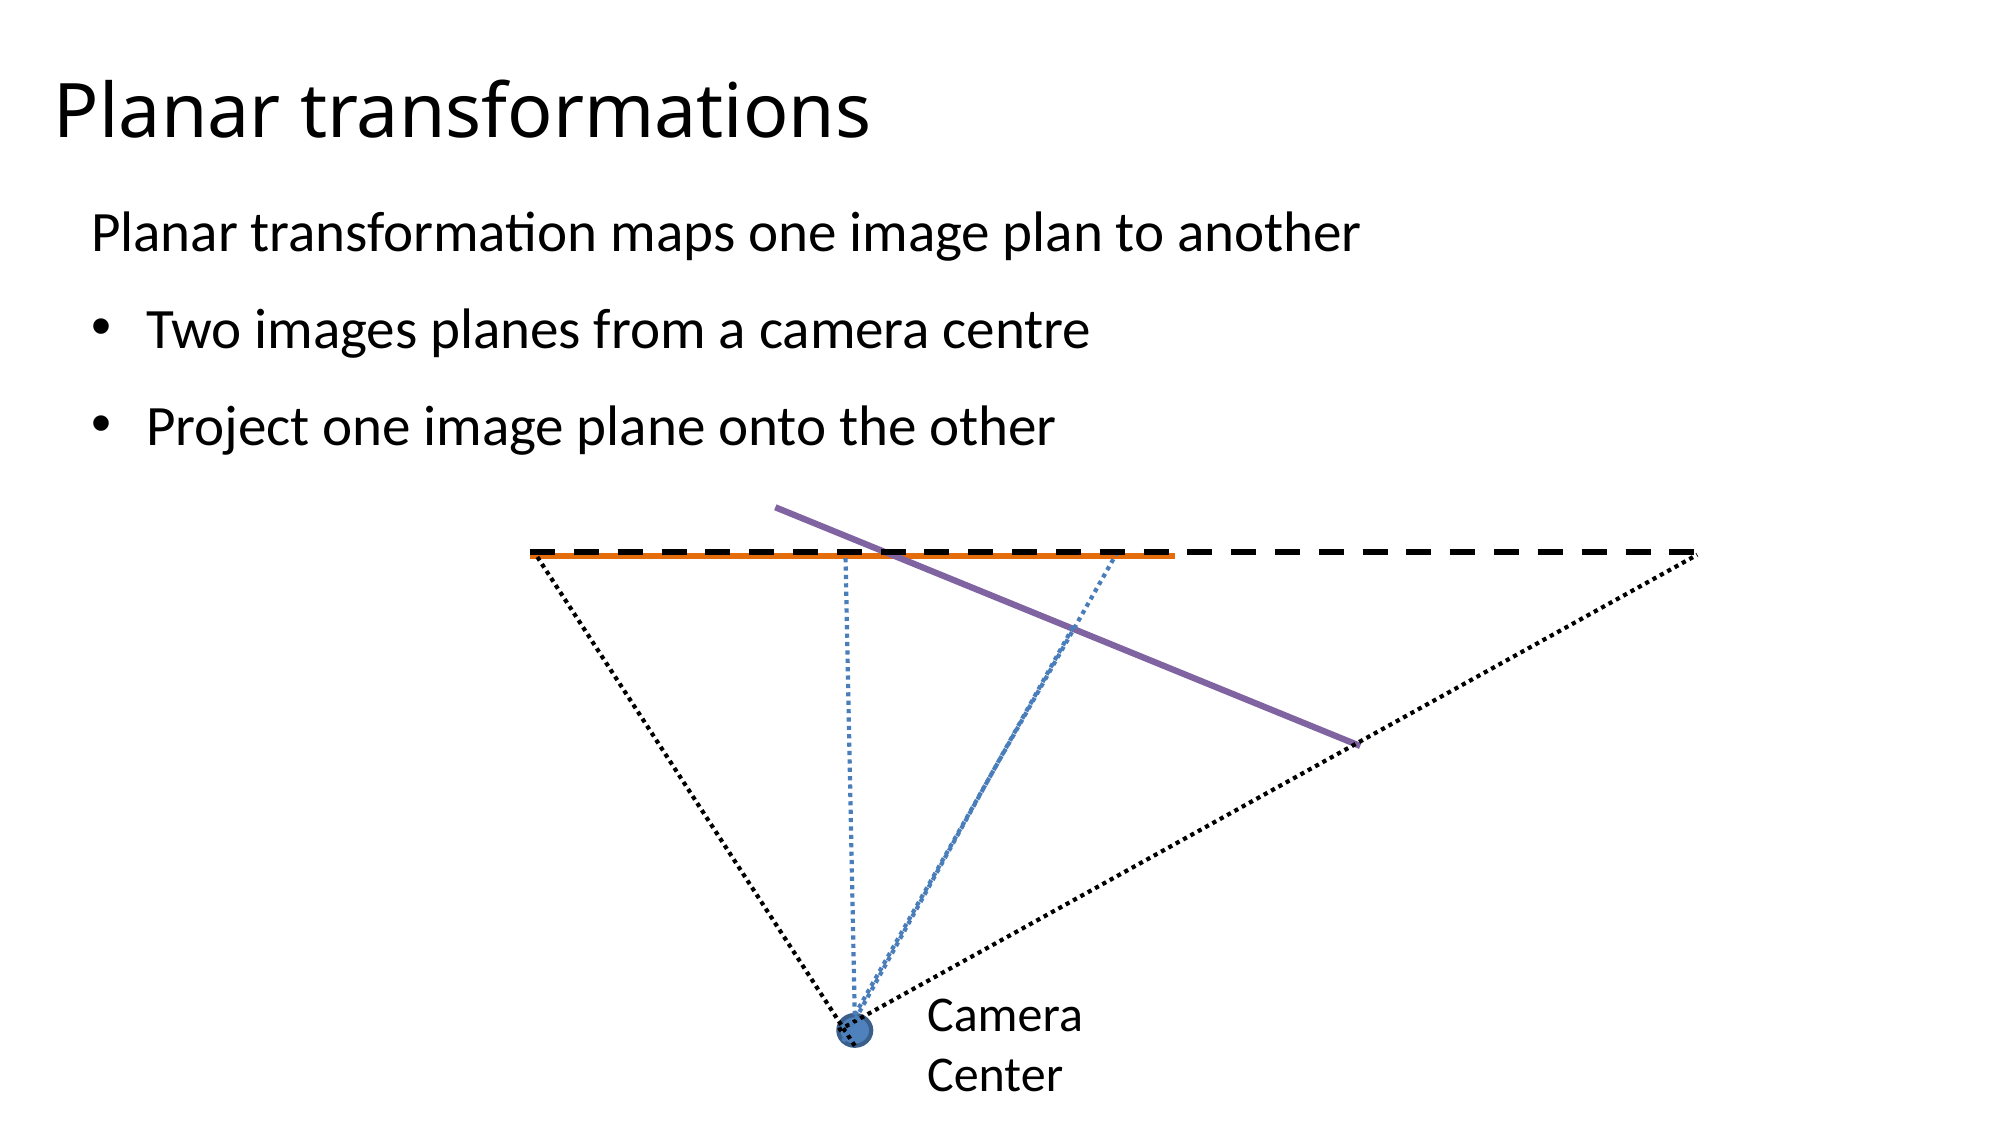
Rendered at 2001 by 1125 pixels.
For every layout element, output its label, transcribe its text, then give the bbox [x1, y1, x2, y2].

title Planar transformations [0, 0, 1953, 161]
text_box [775, 507, 1361, 551]
text_box Camera Center [912, 1039, 1196, 1109]
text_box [838, 554, 1698, 1031]
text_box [537, 560, 838, 1047]
text_box Planar transformation maps one image plan to another Two images planes from a camera centre Project one image plane onto the other [76, 187, 1967, 466]
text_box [842, 626, 1074, 1042]
